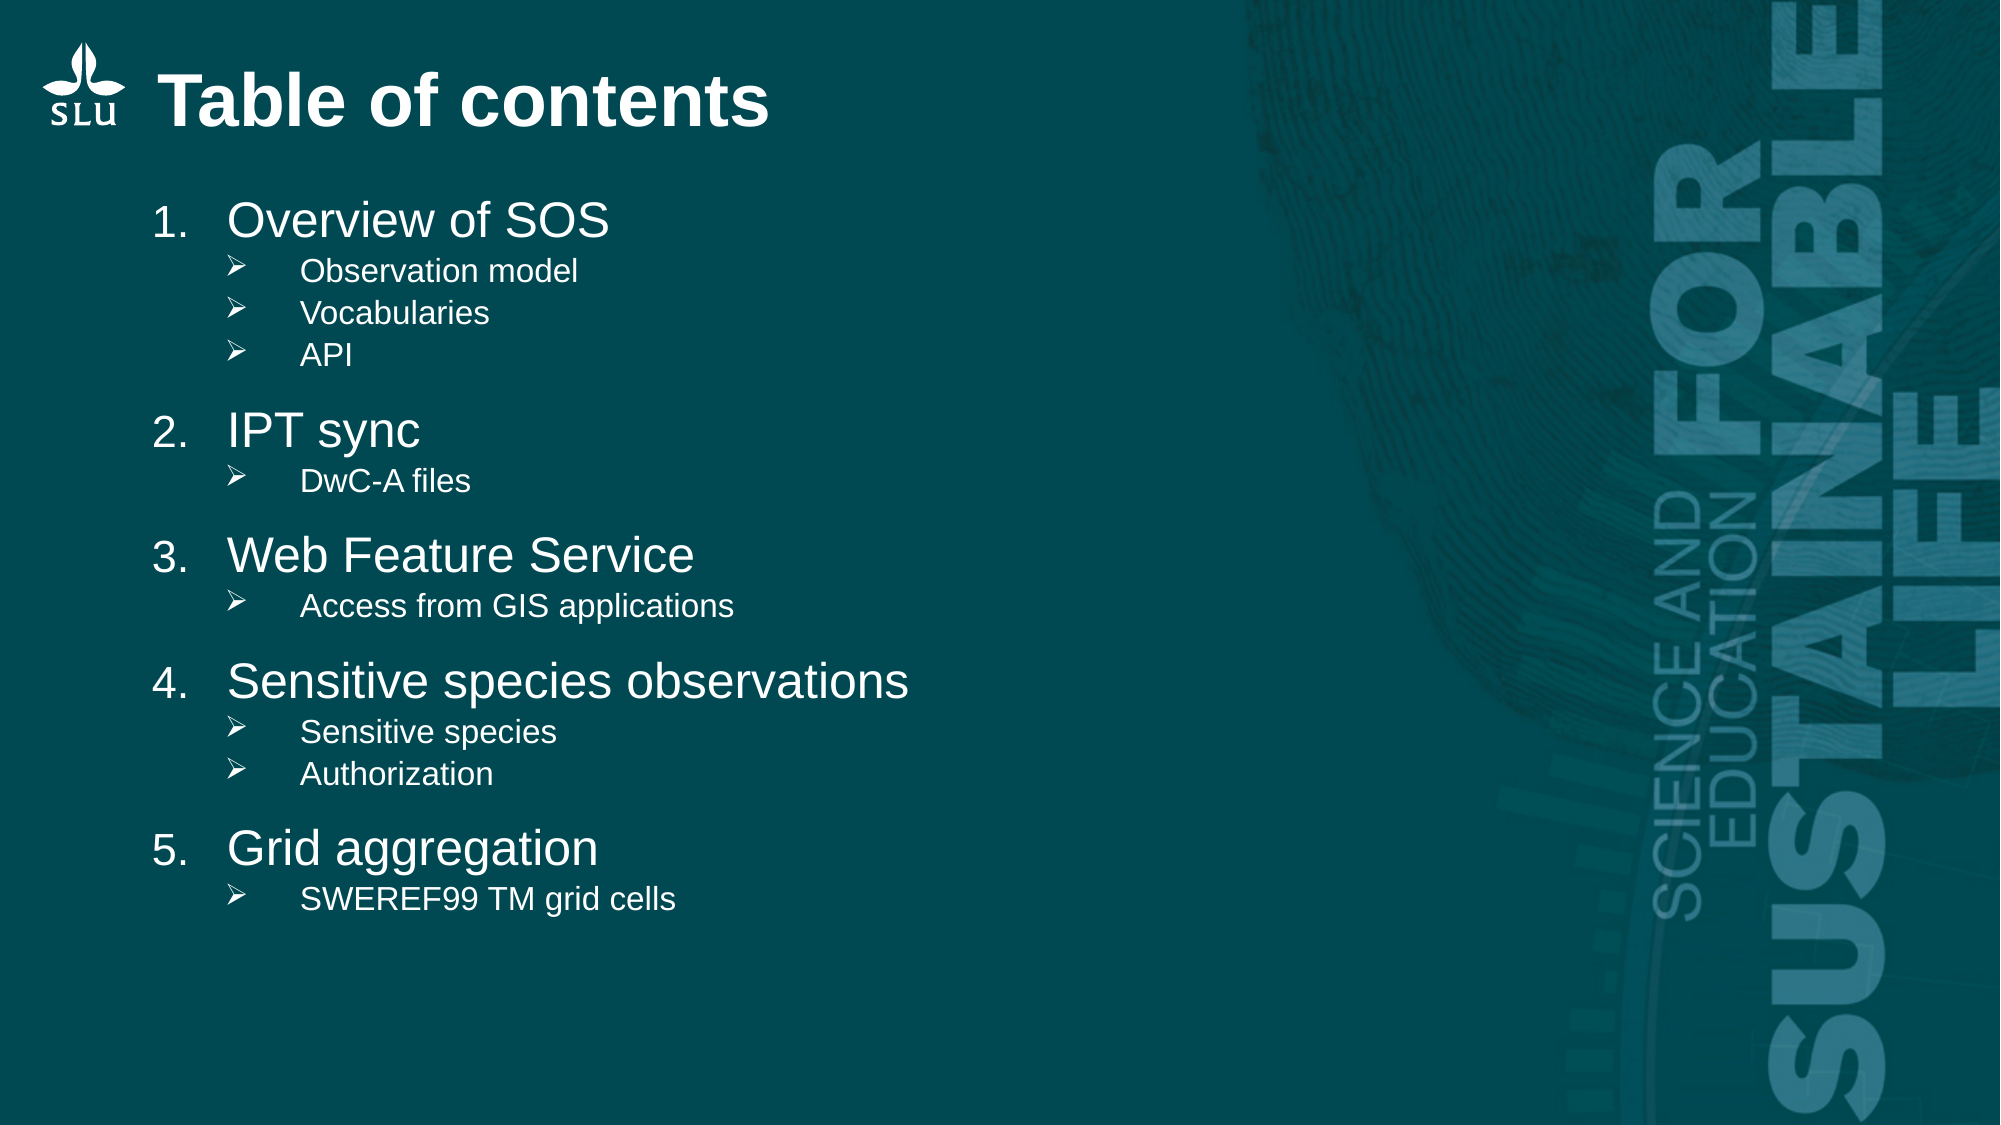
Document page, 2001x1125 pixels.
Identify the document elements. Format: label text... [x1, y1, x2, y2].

picture [5, 0, 2000, 1125]
list Overview of SOS Observation model Vocabularies API IPT sync DwC-A files Web Feature Service Access from GIS applications Sensitive species observations Sensitive species Authorization Grid aggregation SWEREF99 TM grid cells [151, 184, 1581, 1039]
title Table of contents [157, 0, 1580, 142]
